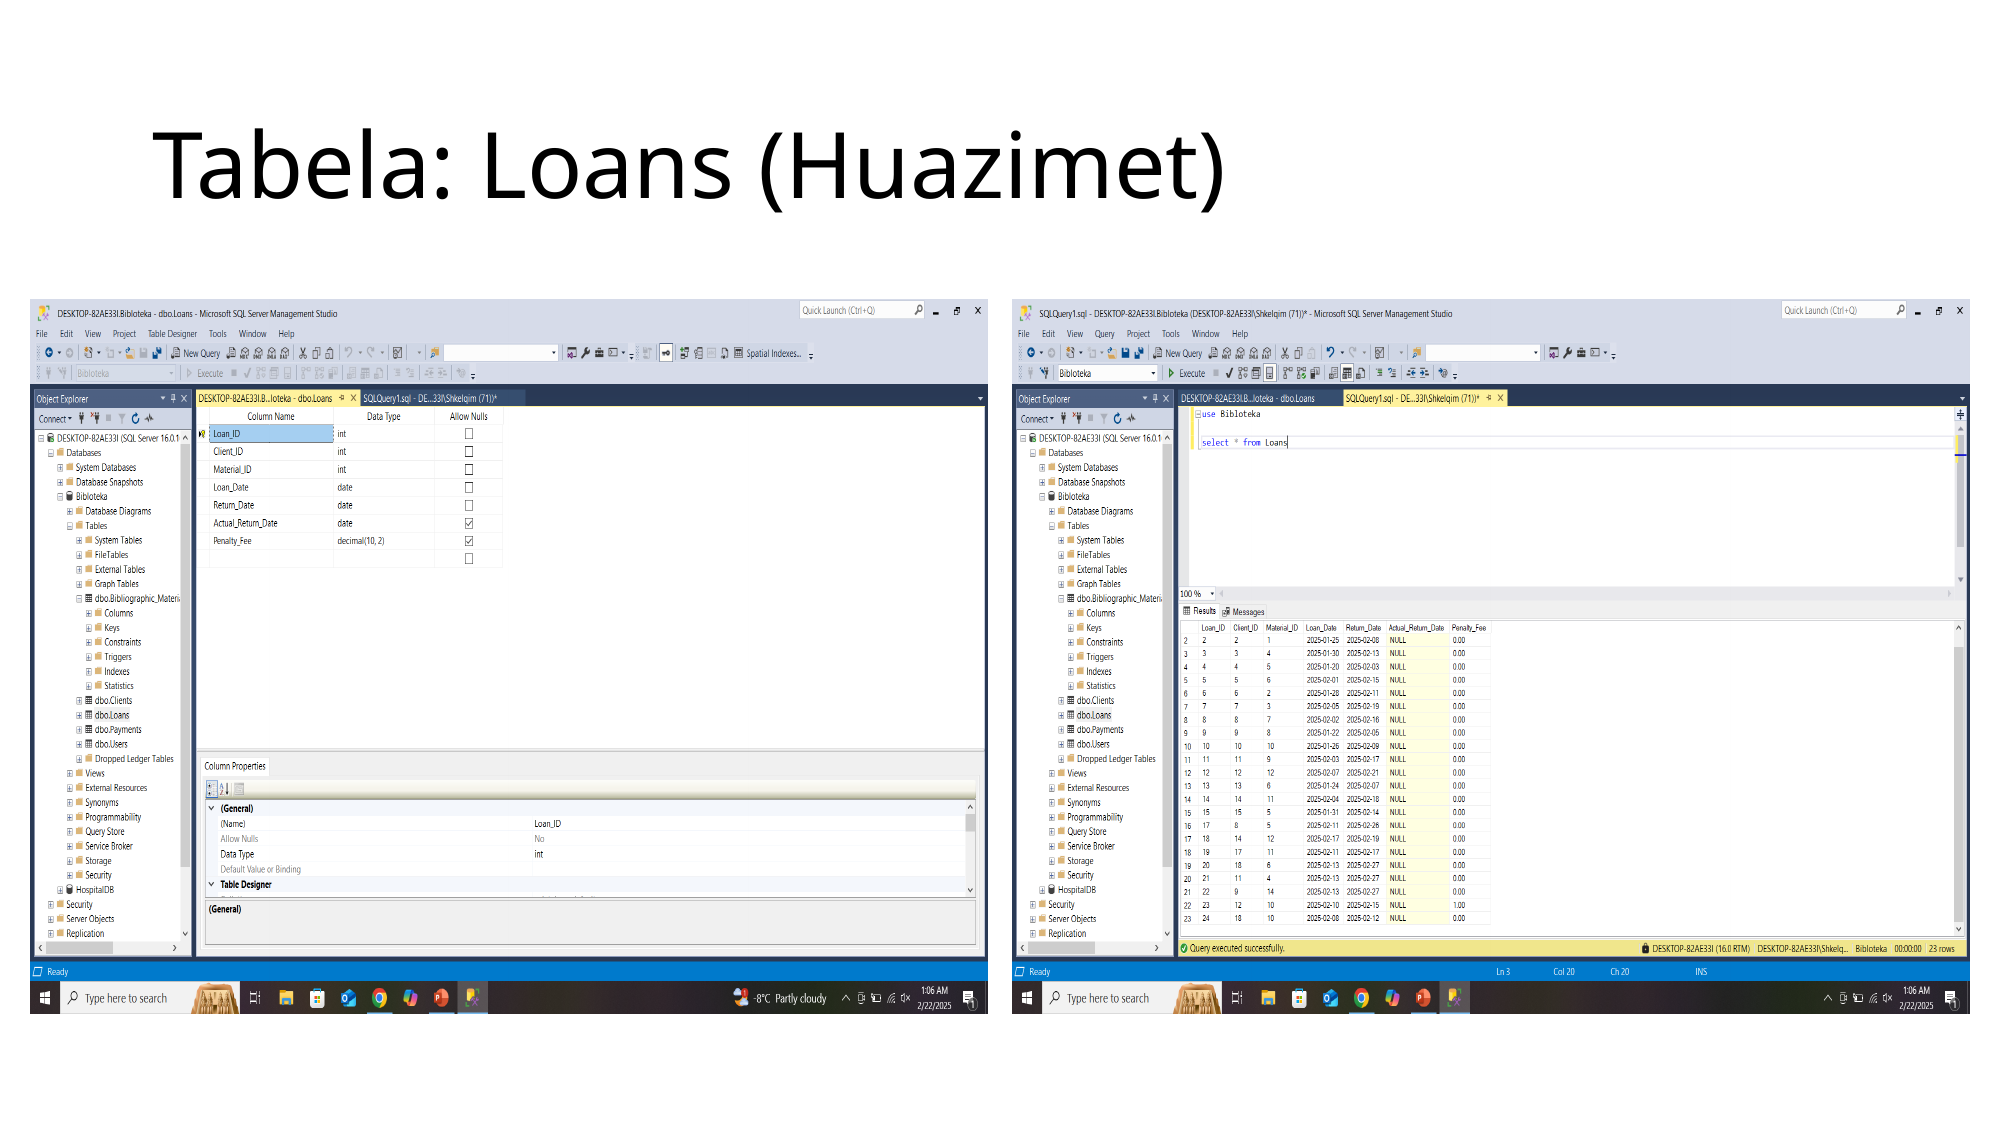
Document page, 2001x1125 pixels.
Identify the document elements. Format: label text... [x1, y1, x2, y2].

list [30, 299, 988, 1014]
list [1012, 299, 1970, 1014]
title Tabela: Loans (Huazimet) [137, 59, 1863, 278]
